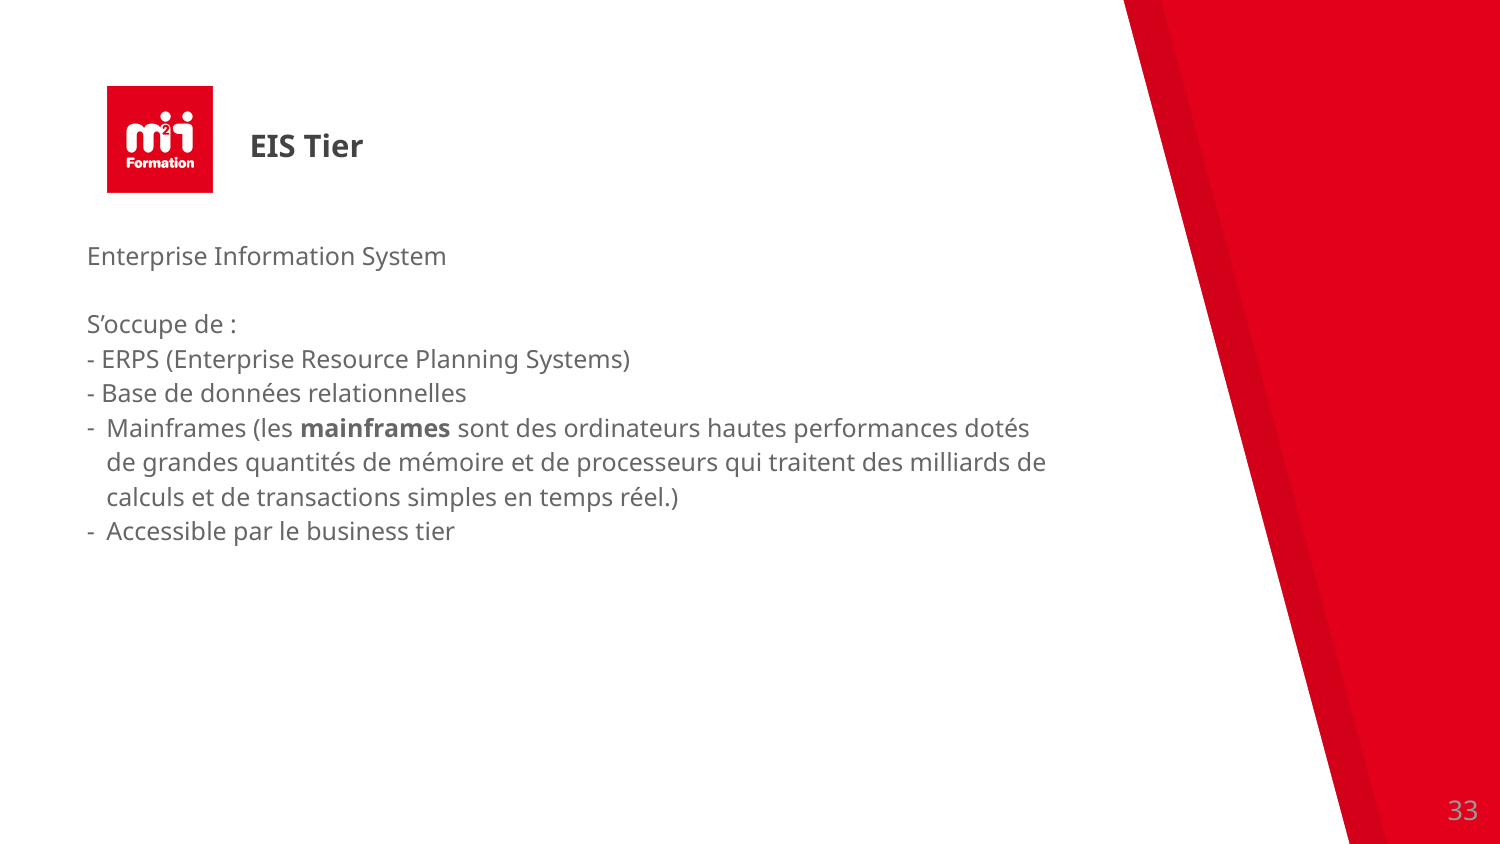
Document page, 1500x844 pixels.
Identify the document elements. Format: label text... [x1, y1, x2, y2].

text_box Enterprise Information System S’occupe de : - ERPS (Enterprise Resource Planning Systems) - Base de données relationnelles Mainframes (les mainframes sont des ordinateurs hautes performances dotés de grandes quantités de mémoire et de processeurs qui traitent des milliards de calculs et de transactions simples en temps réel.) Accessible par le business tier [71, 220, 1065, 561]
picture [106, 86, 214, 193]
title EIS Tier [234, 111, 1170, 179]
slide_number ‹#› [1431, 551, 1494, 844]
